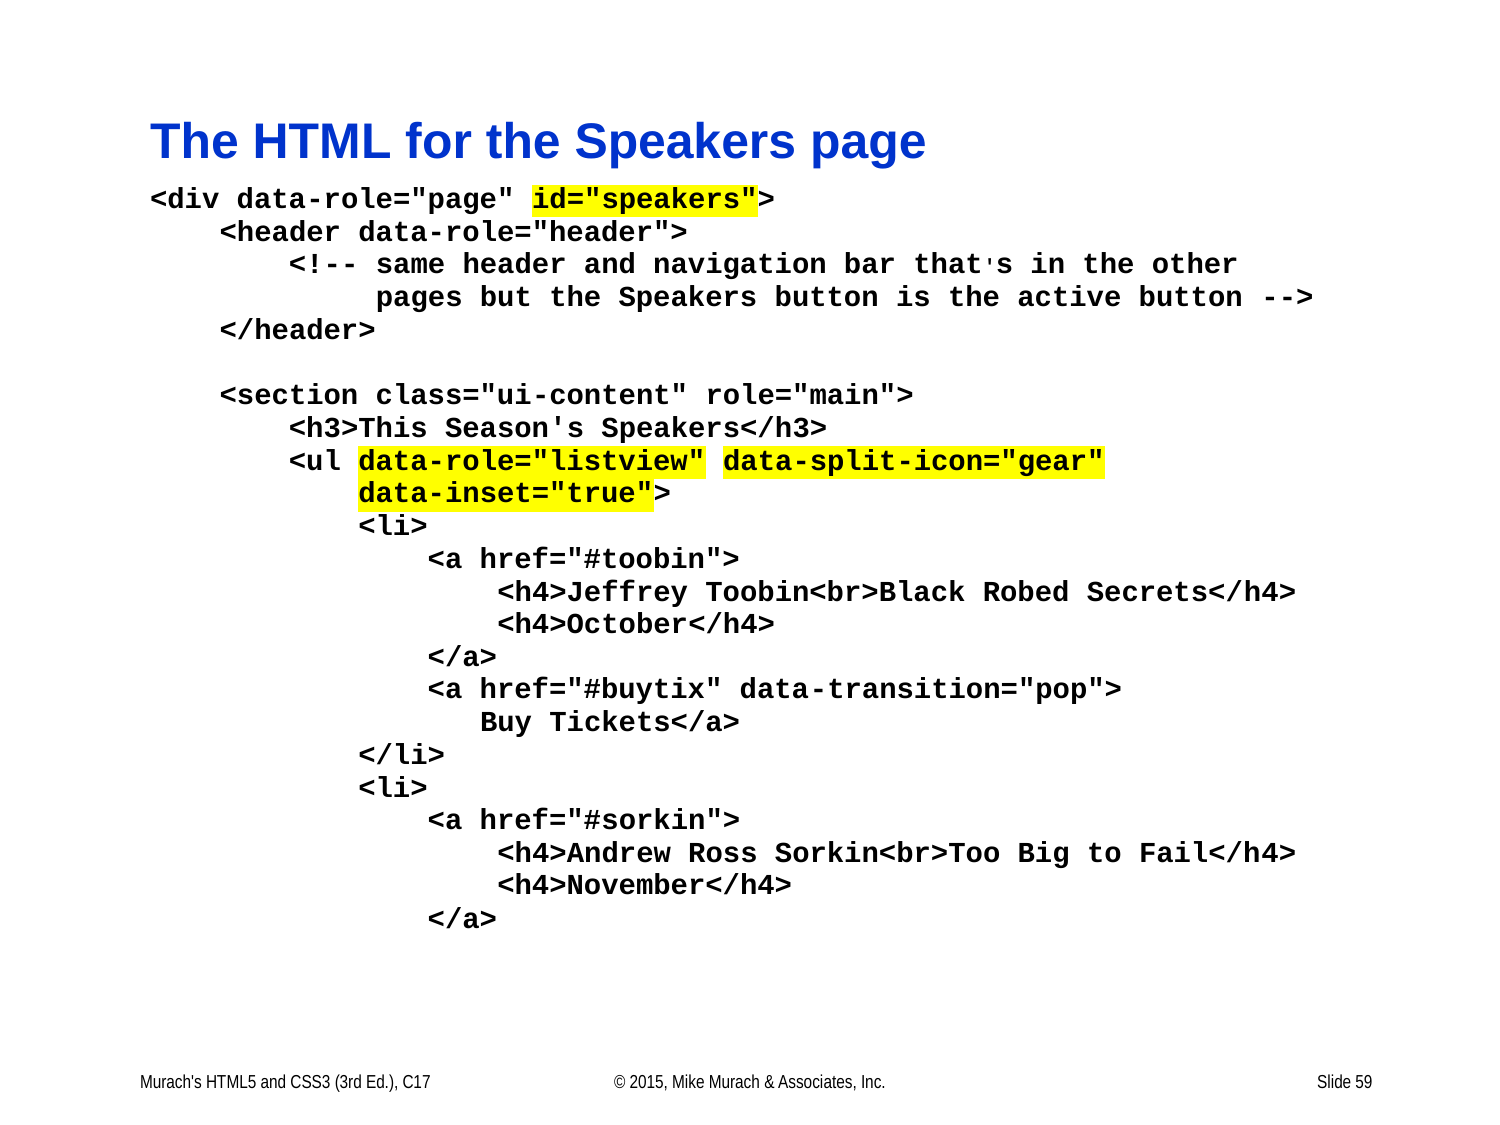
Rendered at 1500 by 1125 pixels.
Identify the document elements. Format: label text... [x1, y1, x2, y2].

footer © 2015, Mike Murach & Associates, Inc. [474, 1025, 1025, 1100]
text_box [149, 112, 1348, 183]
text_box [149, 184, 1339, 944]
slide_number Slide 59 [1074, 1025, 1388, 1100]
slide_number Murach's HTML5 and CSS3 (3rd Ed.), C17 [125, 1025, 450, 1100]
